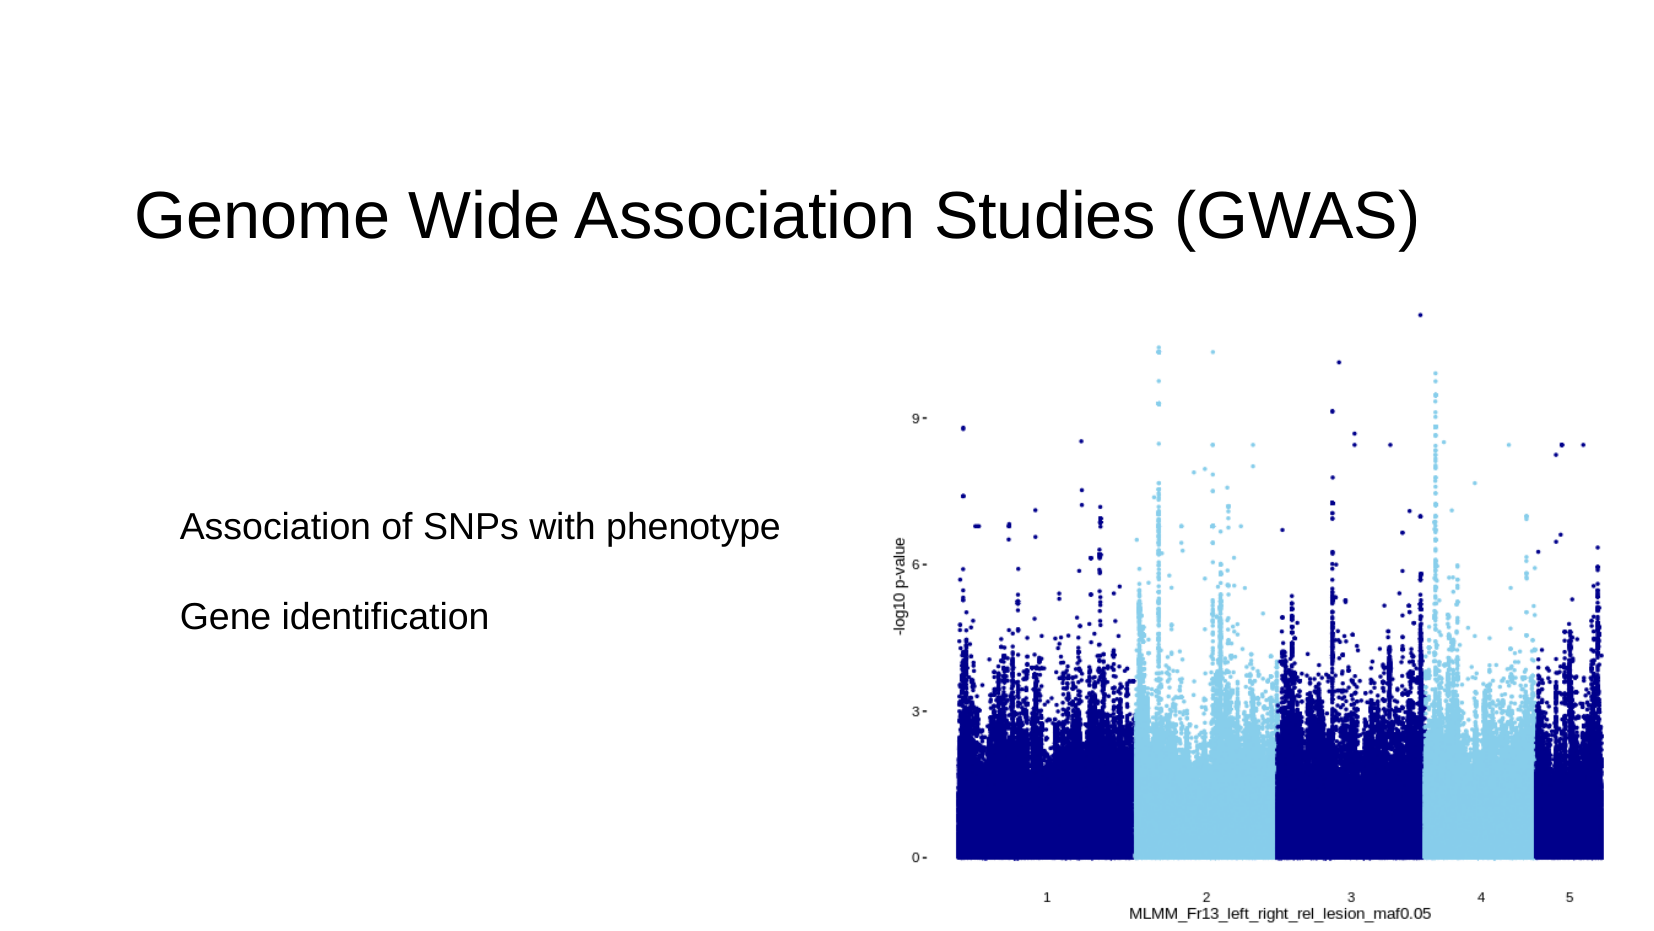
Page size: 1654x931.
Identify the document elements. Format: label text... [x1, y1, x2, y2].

text_box Association of SNPs with phenotype Gene identification [164, 494, 810, 795]
picture [884, 280, 1642, 931]
text_box Genome Wide Association Studies (GWAS) [119, 164, 1545, 255]
